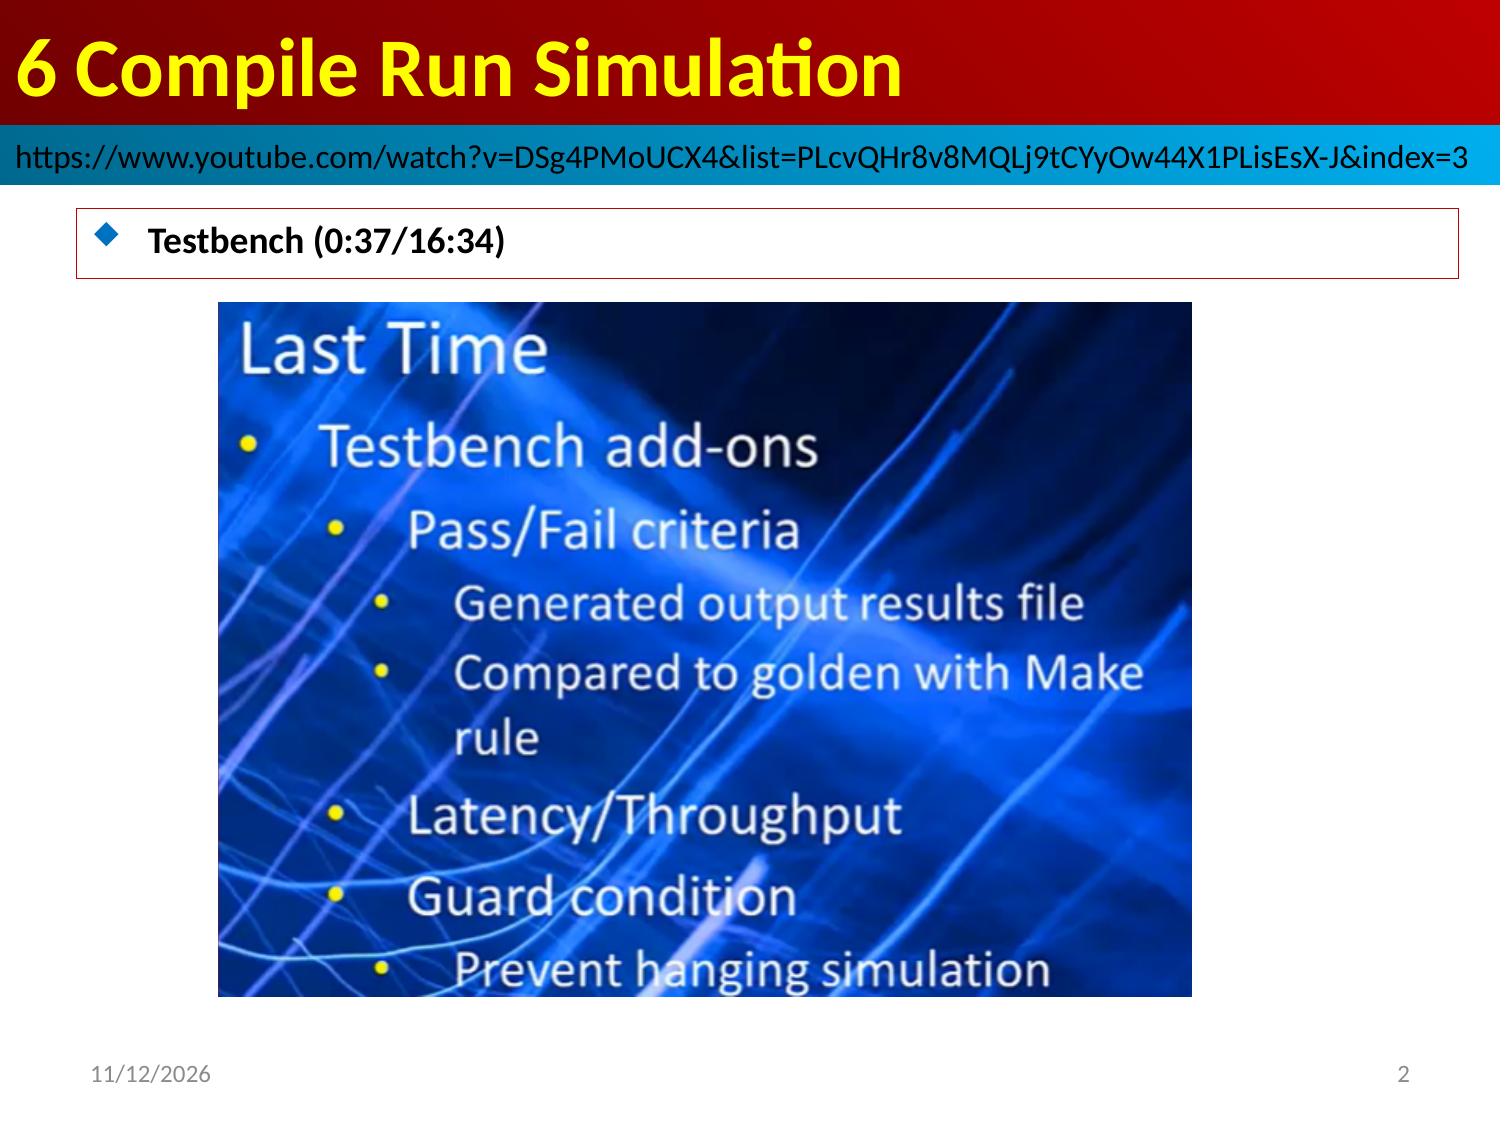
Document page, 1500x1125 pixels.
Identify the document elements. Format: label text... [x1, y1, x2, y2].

subtitle Testbench (0:37/16:34) [76, 208, 1459, 279]
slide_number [75, 1042, 425, 1103]
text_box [218, 302, 1193, 997]
title 6 Compile Run Simulation [0, 0, 1500, 125]
slide_number 2 [1074, 1042, 1425, 1103]
text_box https://www.youtube.com/watch?v=DSg4PMoUCX4&list=PLcvQHr8v8MQLj9tCYyOw44X1PLisEsX-J&index=3 [0, 125, 1500, 185]
